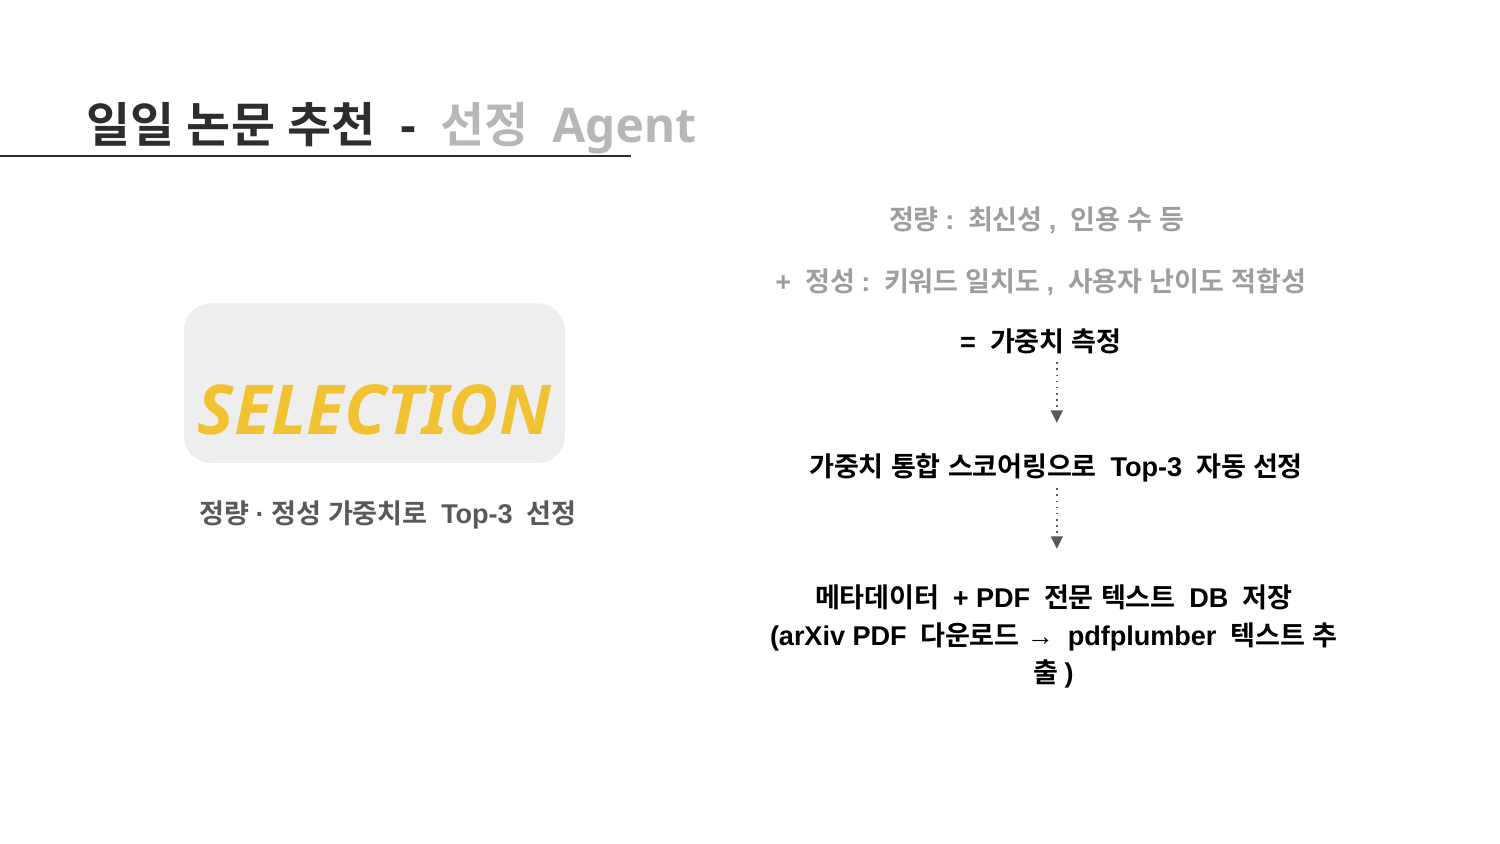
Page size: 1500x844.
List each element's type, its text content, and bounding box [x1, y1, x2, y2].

text_box 정량: 최신성, 인용 수 등 + 정성: 키워드 일치도, 사용자 난이도 적합성 [659, 182, 1422, 312]
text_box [128, 303, 621, 540]
text_box 가중치 통합 스코어링으로 Top-3 자동 선정 [789, 429, 1323, 498]
text_box 메타데이터 + PDF 전문 텍스트 DB 저장 (arXiv PDF 다운로드 → pdfplumber 텍스트 추출) [741, 560, 1366, 703]
text_box = 가중치 측정 [794, 304, 1287, 372]
text_box 일일 논문 추천 - 선정 Agent [85, 71, 1112, 153]
